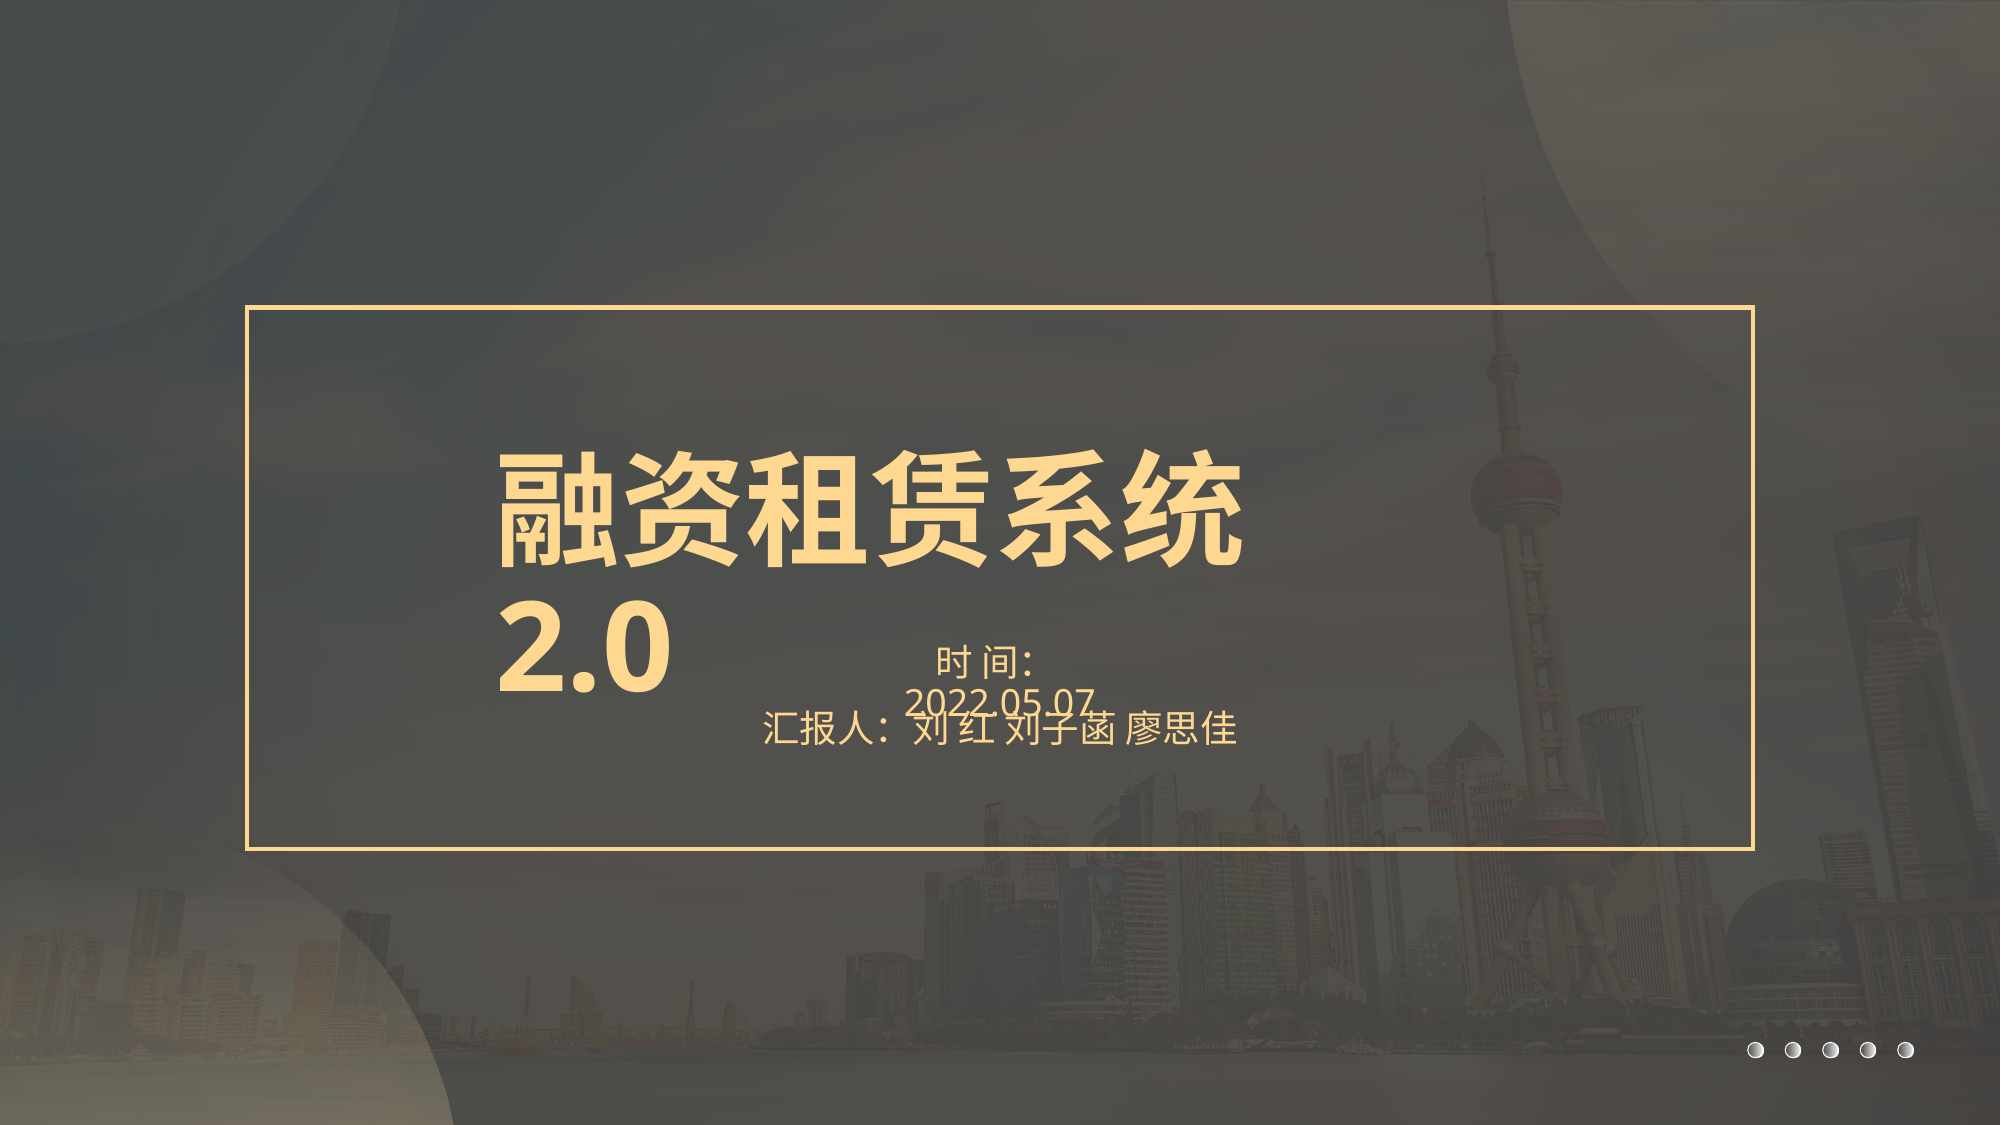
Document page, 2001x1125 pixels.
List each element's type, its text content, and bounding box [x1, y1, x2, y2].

title 融资租赁系统2.0 [495, 448, 1424, 585]
list 汇报人：刘 红 刘子菡 廖思佳 [755, 710, 1245, 752]
list 时 间：2022.05.07 [844, 643, 1156, 685]
picture [0, 0, 2000, 1125]
